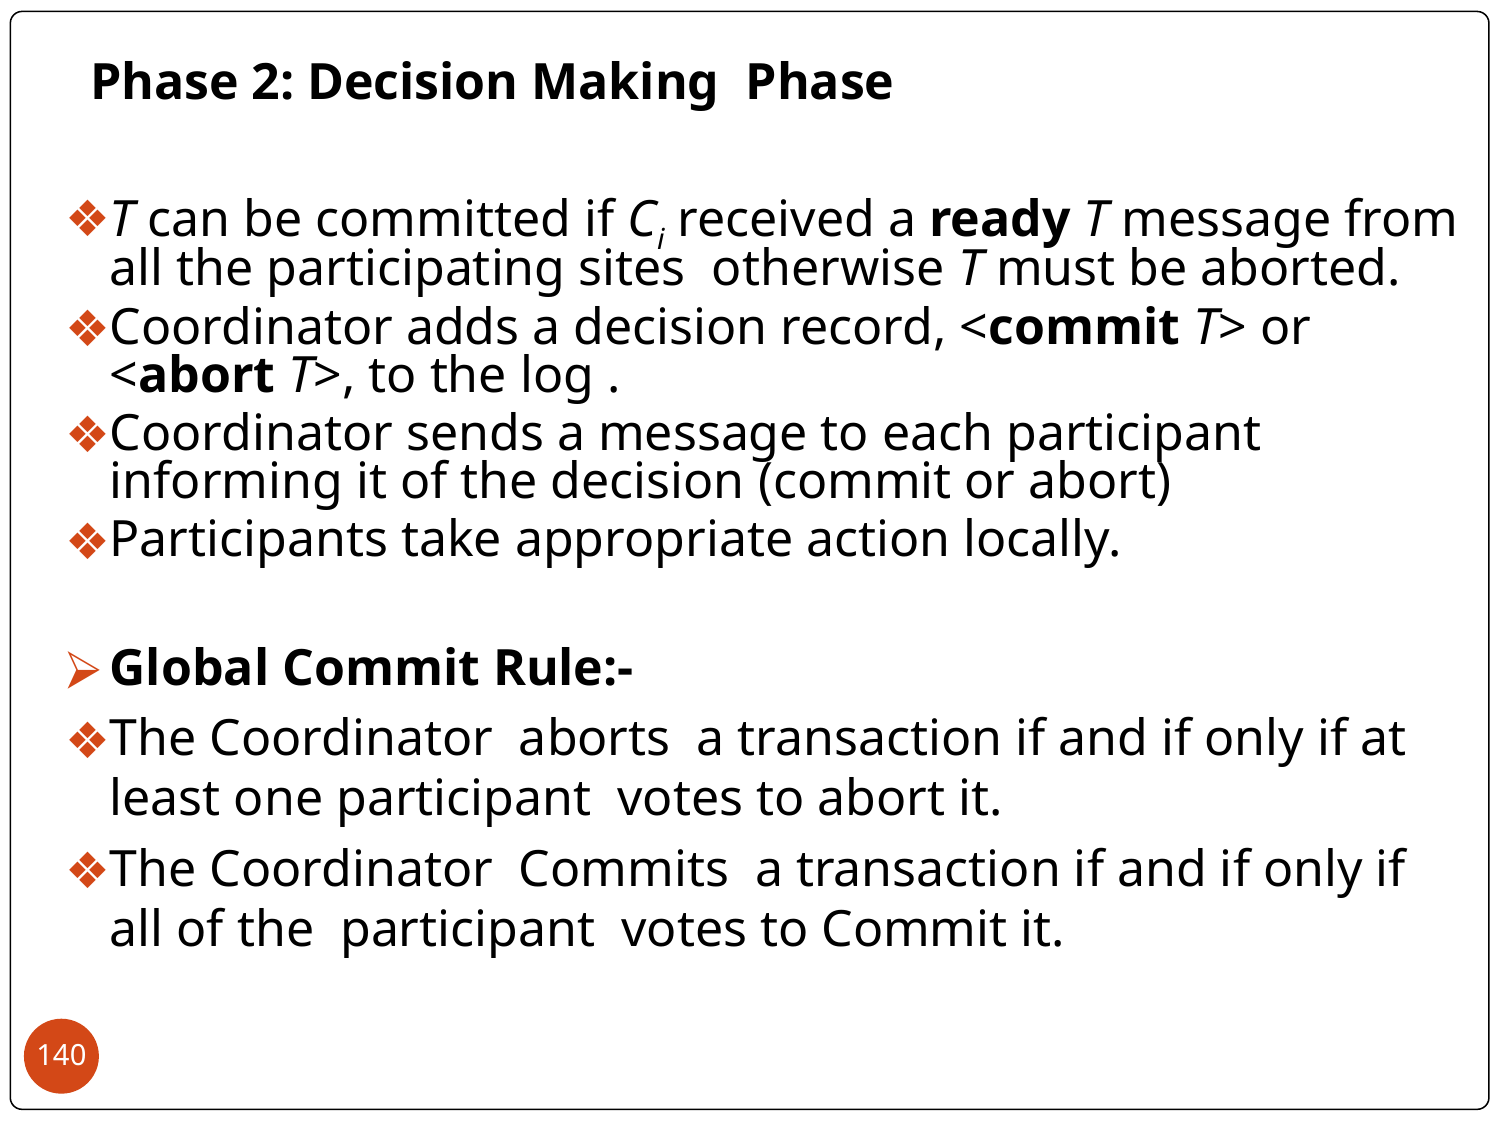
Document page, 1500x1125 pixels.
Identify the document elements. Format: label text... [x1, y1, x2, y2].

list T can be committed if Ci received a ready T message from all the participating sites otherwise T must be aborted. Coordinator adds a decision record, <commit T> or <abort T>, to the log . Coordinator sends a message to each participant informing it of the decision (commit or abort) Participants take appropriate action locally. Global Commit Rule:- The Coordinator aborts a transaction if and if only if at least one participant votes to abort it. The Coordinator Commits a transaction if and if only if all of the participant votes to Commit it. [50, 125, 1475, 1125]
text_box ‹#› [23, 1018, 99, 1094]
title Phase 2: Decision Making Phase [75, 0, 1425, 125]
